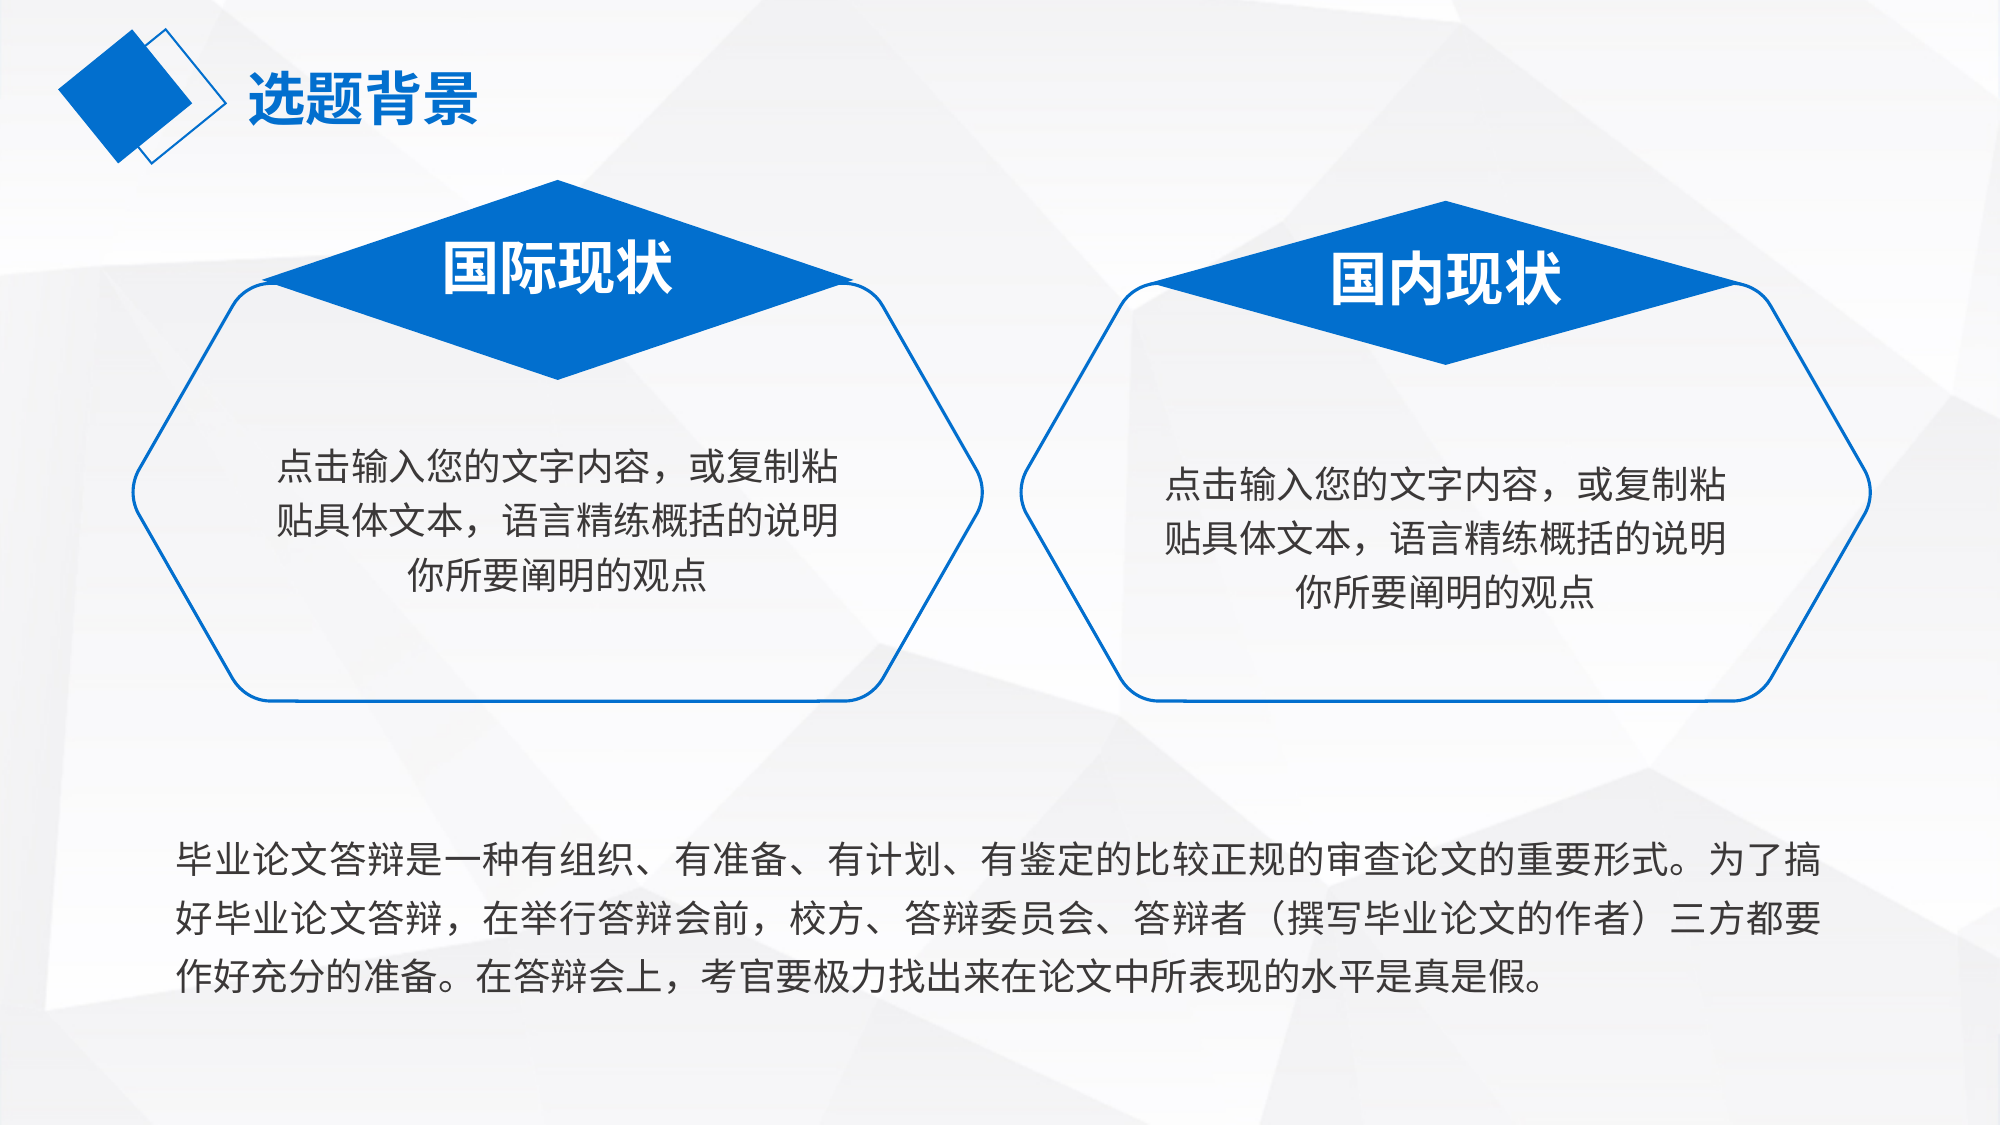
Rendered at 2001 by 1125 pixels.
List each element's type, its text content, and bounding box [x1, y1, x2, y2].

text_box 点击输入您的文字内容，或复制粘贴具体文本，语言精练概括的说明你所要阐明的观点 [1149, 451, 1742, 615]
text_box [261, 231, 854, 380]
text_box [132, 282, 984, 703]
text_box [1149, 243, 1742, 365]
text_box 毕业论文答辩是一种有组织、有准备、有计划、有鉴定的比较正规的审查论文的重要形式。为了搞好毕业论文答辩，在举行答辩会前，校方、答辩委员会、答辩者（撰写毕业论文的作者）三方都要作好充分的准备。在答辩会上，考官要极力找出来在论文中所表现的水平是真是假。 [175, 822, 1825, 998]
text_box [1300, 200, 1591, 241]
list 选题背景 [232, 62, 974, 165]
text_box 国际现状 [404, 231, 711, 302]
picture [0, 0, 2000, 1125]
text_box [1020, 283, 1872, 703]
text_box [406, 179, 709, 231]
text_box 国内现状 [1292, 241, 1599, 312]
